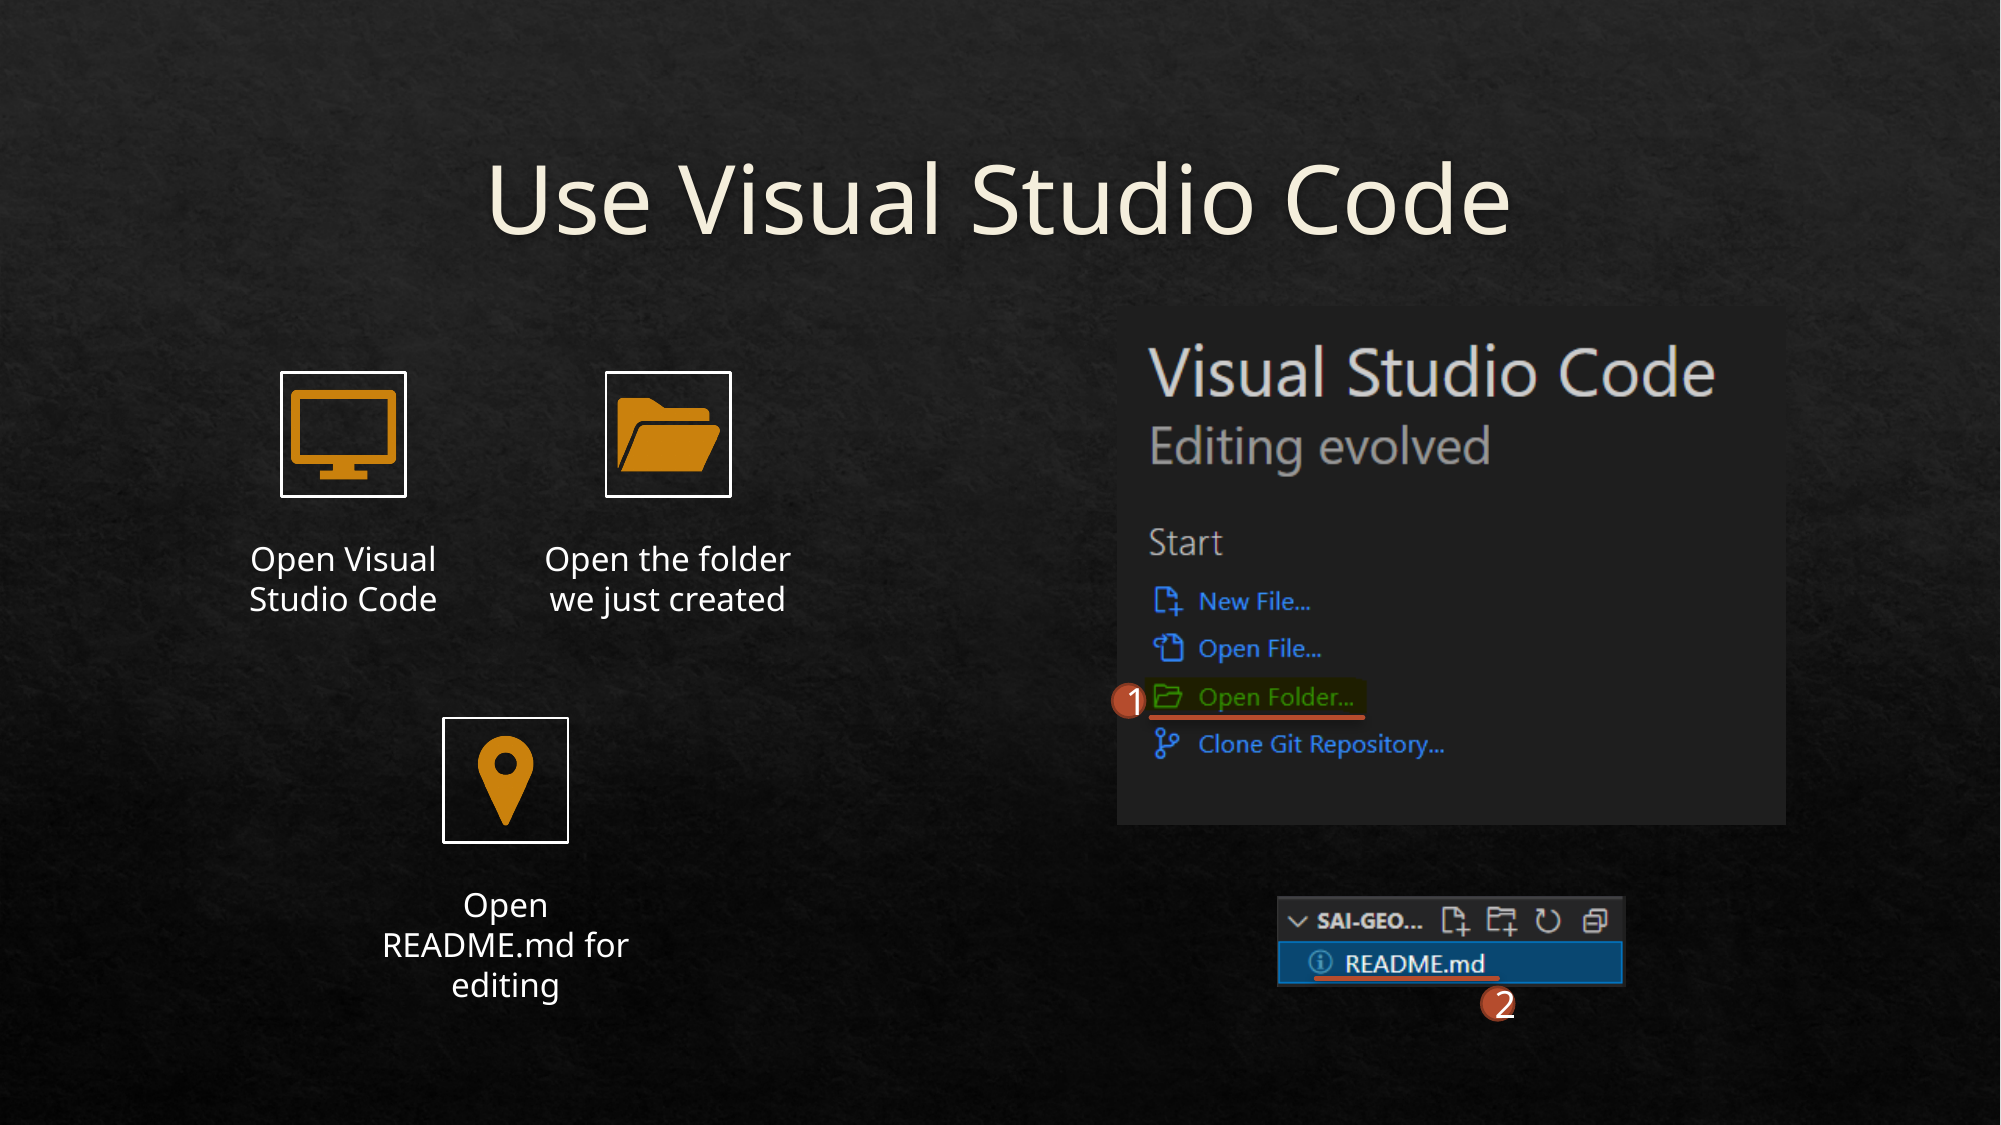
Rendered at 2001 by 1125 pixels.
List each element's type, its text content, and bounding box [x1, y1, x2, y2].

picture [1277, 896, 1626, 988]
text_box 2 [1479, 1000, 1516, 1022]
picture [1116, 306, 1787, 825]
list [107, 335, 905, 1032]
title Use Visual Studio Code [149, 99, 1849, 307]
